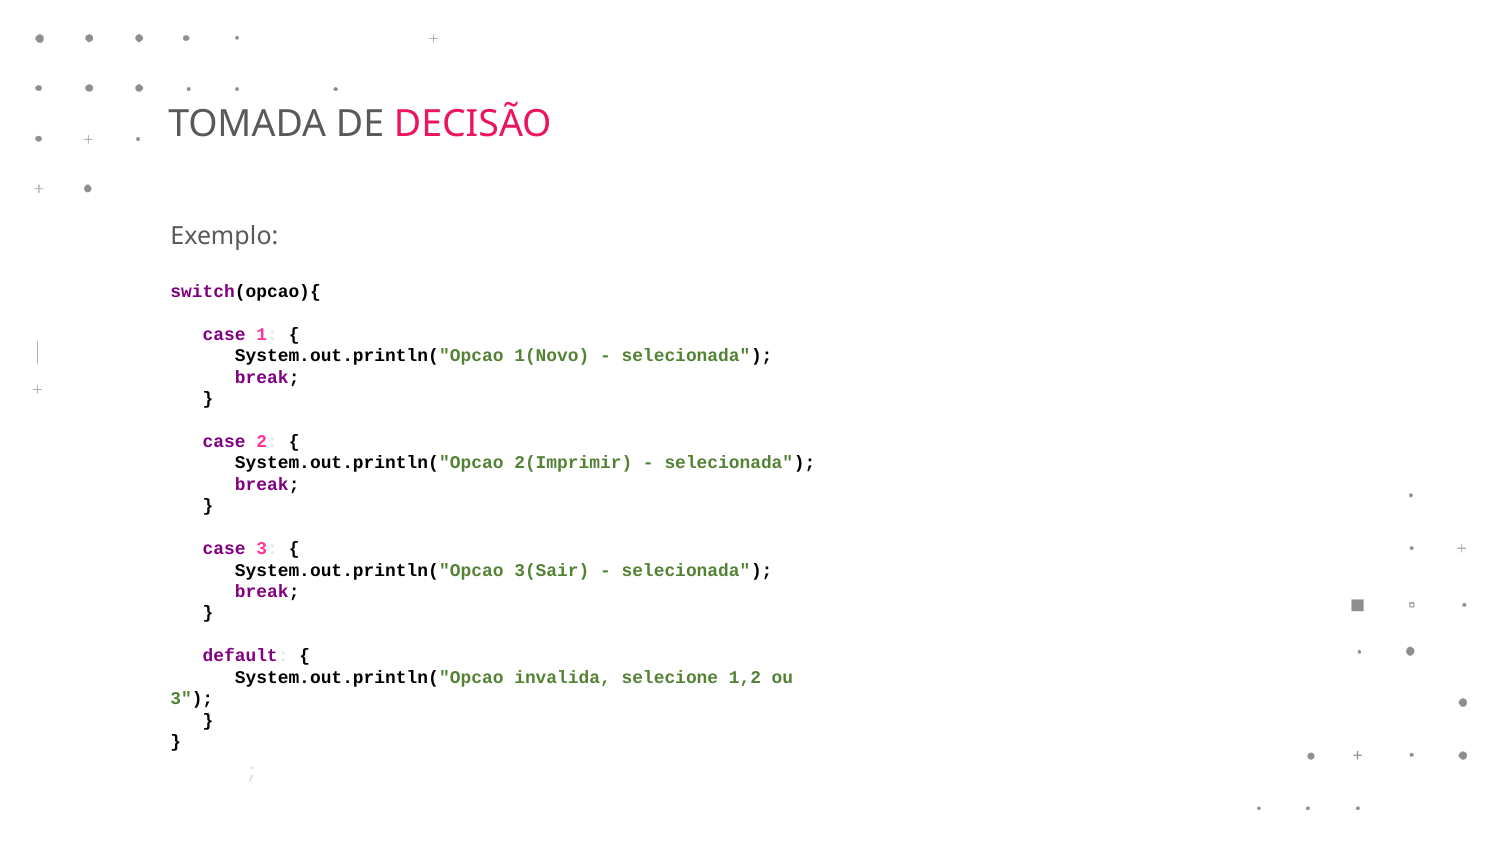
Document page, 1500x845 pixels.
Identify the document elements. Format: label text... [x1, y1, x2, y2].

text_box Exemplo: [80, 197, 1385, 460]
picture [33, 34, 1467, 810]
text_box switch(opcao){ case 1: { System.out.println("Opcao 1(Novo) - selecionada"); break; } case 2: { System.out.println("Opcao 2(Imprimir) - selecionada"); break; } case 3: { System.out.println("Opcao 3(Sair) - selecionada"); break; } default: { System.out.println("Opcao invalida, selecione 1,2 ou 3"); } } ; [80, 272, 831, 790]
text_box TOMADA DE DECISÃO [153, 91, 1023, 151]
